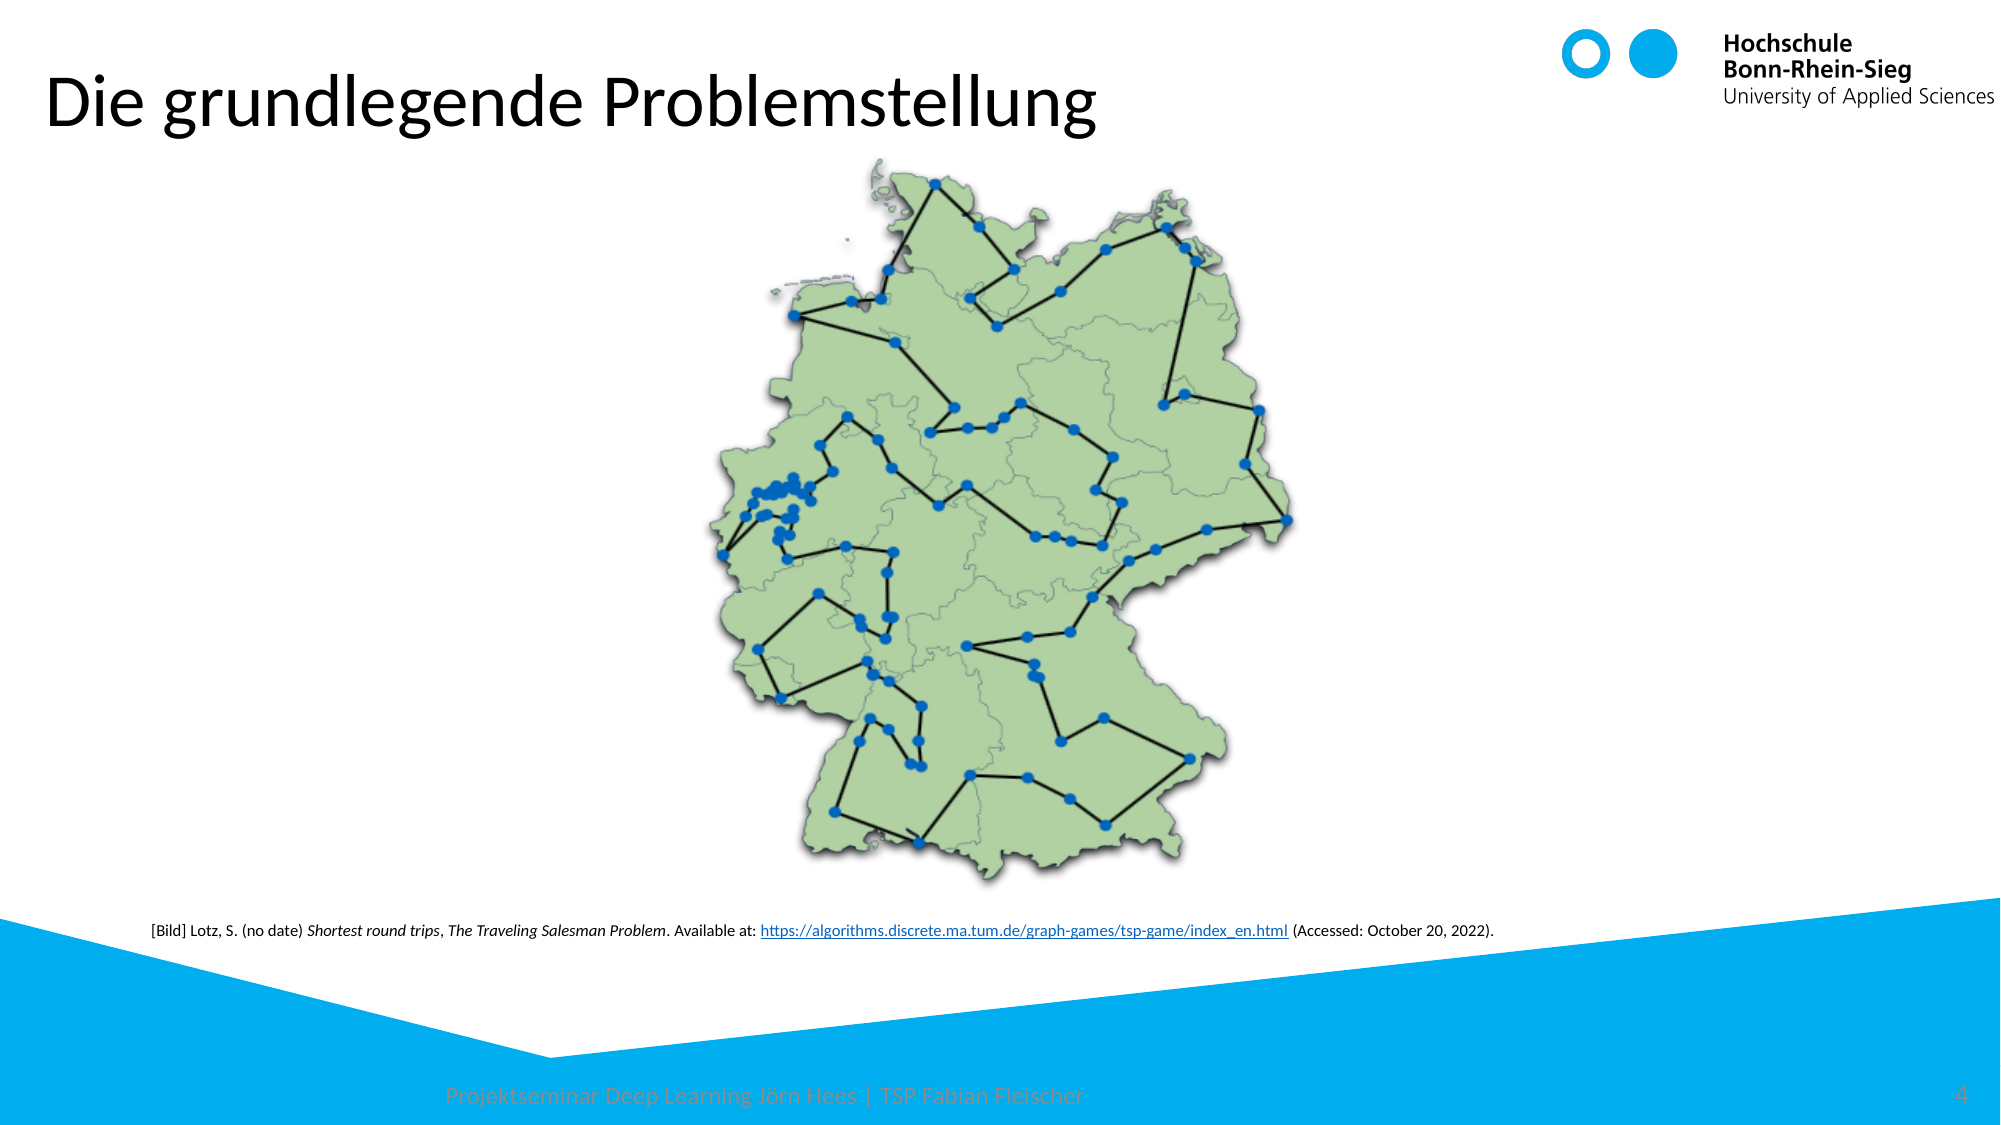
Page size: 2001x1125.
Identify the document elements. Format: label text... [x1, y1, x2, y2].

picture [702, 152, 1298, 887]
picture [1572, 40, 1600, 68]
text_box [Bild] Lotz, S. (no date) Shortest round trips, The Traveling Salesman Problem. Available at: https://algorithms.discrete.ma.tum.de/graph-games/tsp-game/index_en.html (Accessed: October 20, 2022). [135, 909, 1534, 950]
text_box Die grundlegende Problemstellung [30, 43, 1278, 149]
picture [1561, 29, 1579, 52]
footer Projektseminar Deep Learning Jörn Hees | TSP Fabian Fleischer [0, 1065, 1532, 1125]
picture [1561, 29, 1994, 108]
slide_number 4 [1534, 1065, 1985, 1125]
